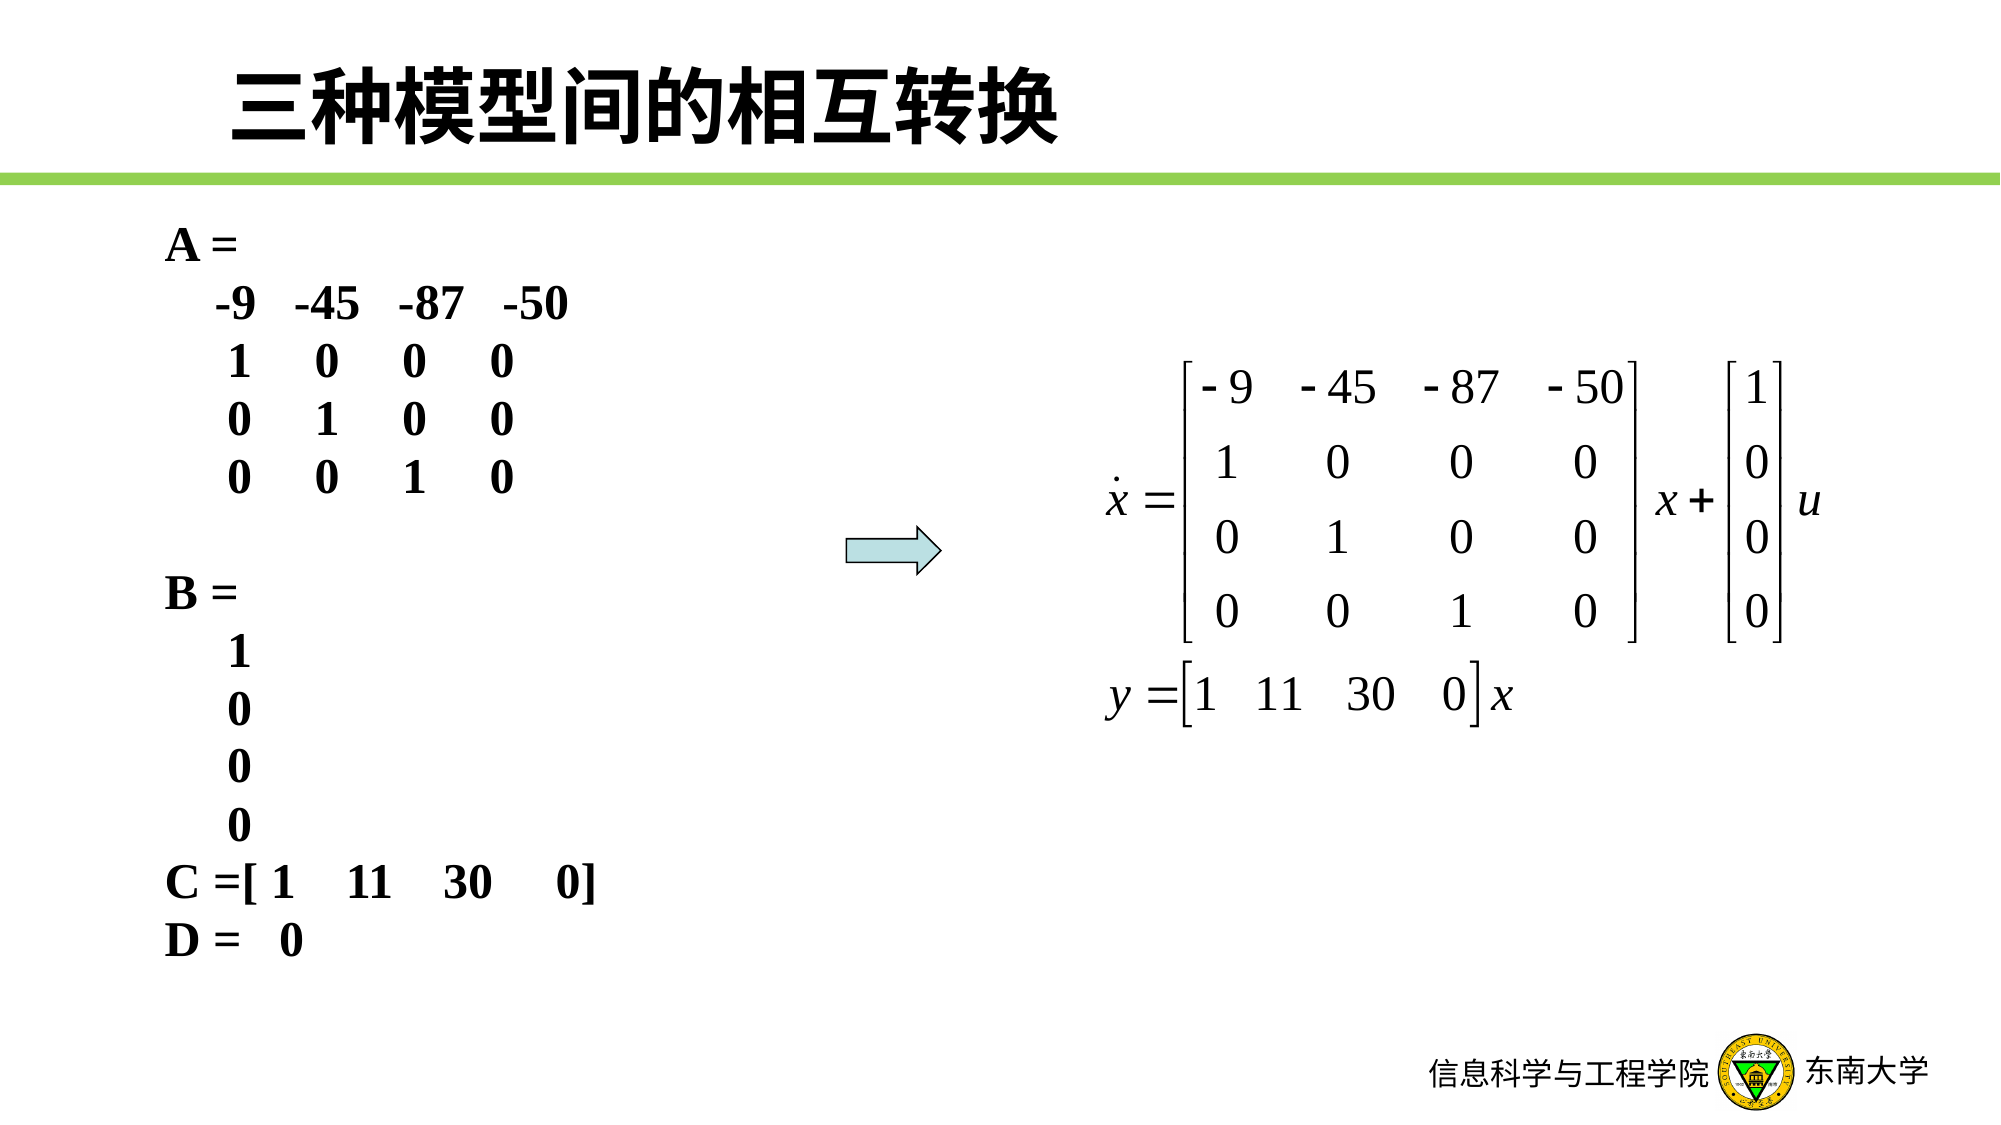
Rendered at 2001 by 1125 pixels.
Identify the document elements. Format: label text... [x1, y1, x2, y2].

text_box [846, 527, 941, 575]
picture [1715, 1031, 1797, 1111]
title 三种模型间的相互转换 [212, 35, 1957, 173]
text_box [1096, 349, 1832, 740]
list A = -9 -45 -87 -50 1 0 0 0 0 1 0 0 0 0 1 0 B = 1 0 0 0 C =[ 1 11 30 0] D = 0 [149, 215, 797, 1002]
